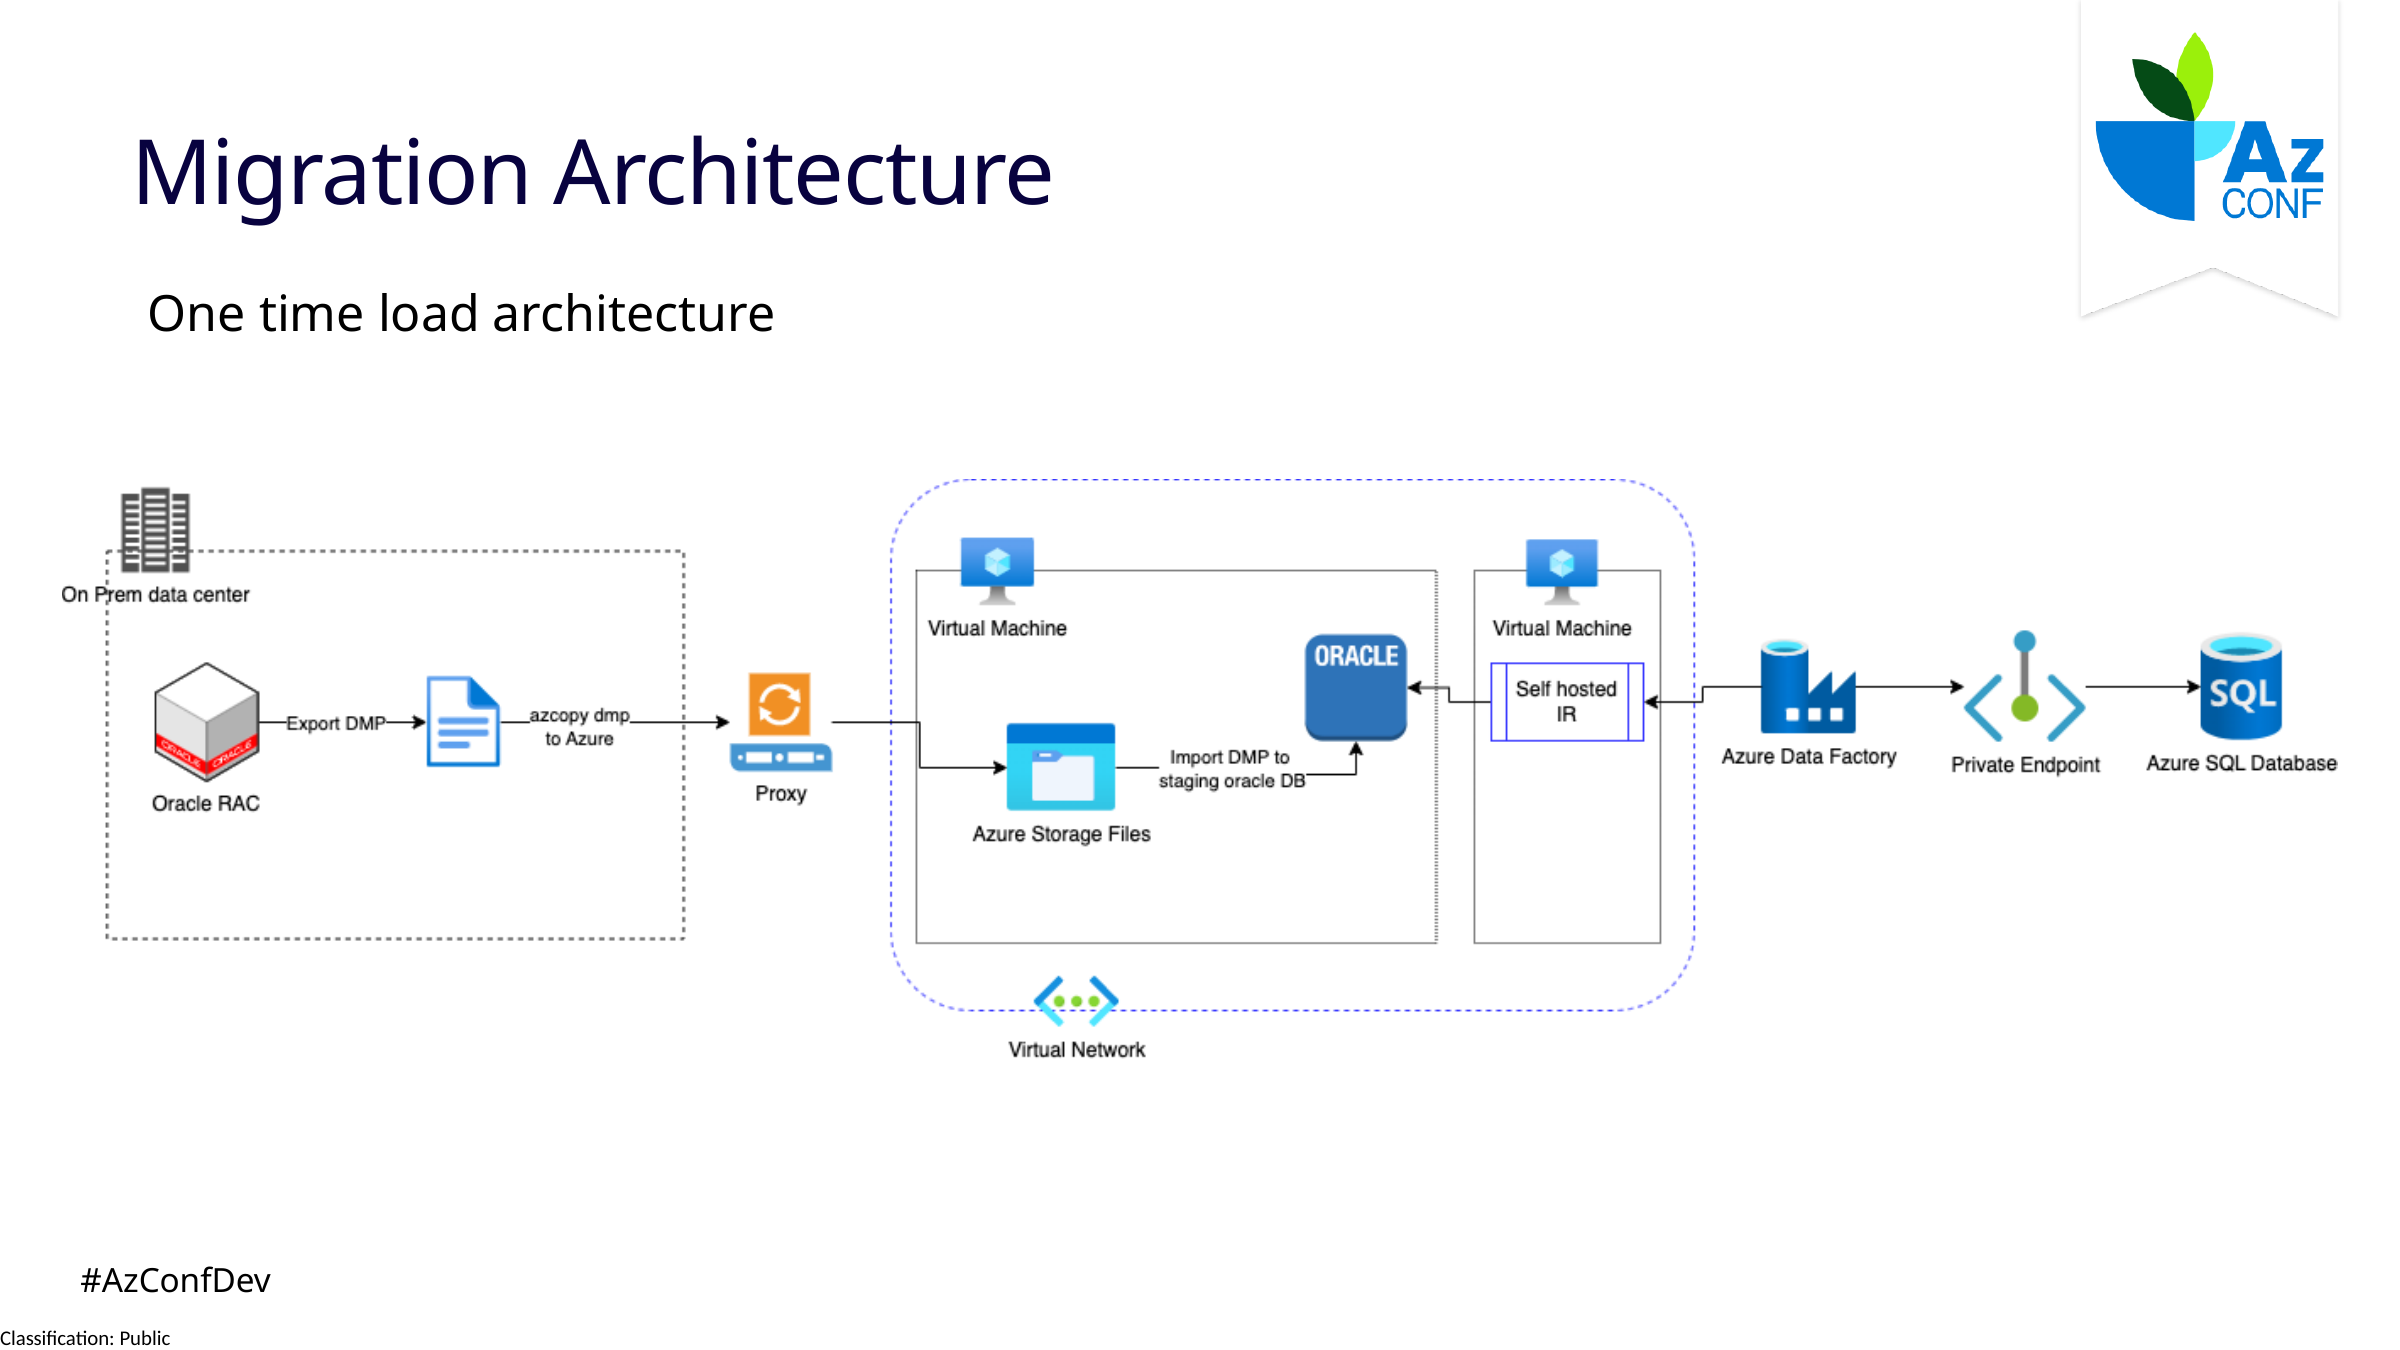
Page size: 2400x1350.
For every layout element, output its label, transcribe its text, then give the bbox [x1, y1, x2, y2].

title Migration Architecture [131, 27, 1180, 224]
picture [62, 479, 2338, 1065]
text_box One time load architecture [147, 281, 800, 342]
picture [2073, 0, 2346, 326]
